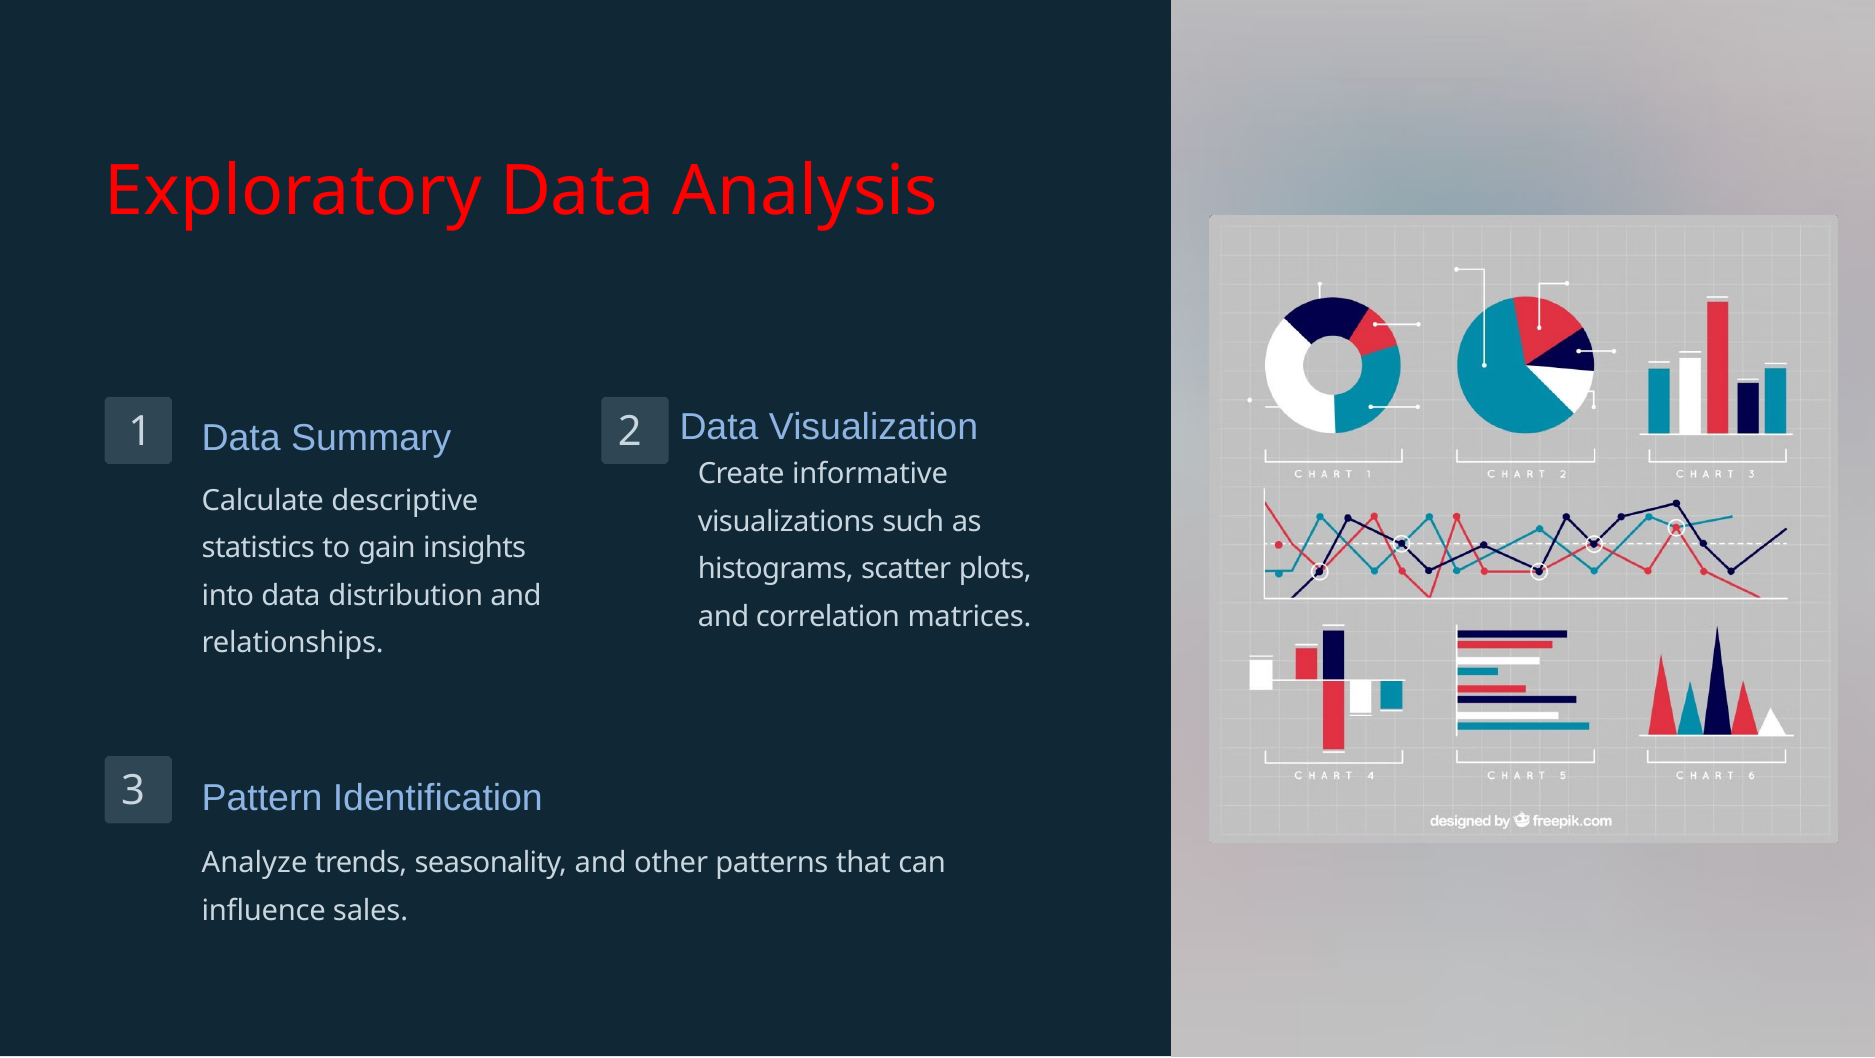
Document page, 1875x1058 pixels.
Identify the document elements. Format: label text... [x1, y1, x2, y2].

text_box Data Visualization [664, 394, 1166, 455]
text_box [1171, 0, 1875, 1057]
text_box Data Summary Calculate descriptive statistics to gain insights into data distribution and relationships. [199, 393, 561, 659]
text_box Create informative visualizations such as histograms, scatter plots, and correlation matrices. [695, 455, 1066, 633]
text_box 2 [615, 401, 654, 454]
text_box 3 [119, 760, 158, 813]
text_box Pattern Identification Analyze trends, seasonality, and other patterns that can influence sales. [199, 753, 1021, 927]
text_box 1 [126, 401, 151, 454]
text_box [104, 396, 172, 464]
text_box [601, 396, 669, 464]
title Exploratory Data Analysis [102, 140, 1000, 318]
text_box [104, 756, 172, 824]
